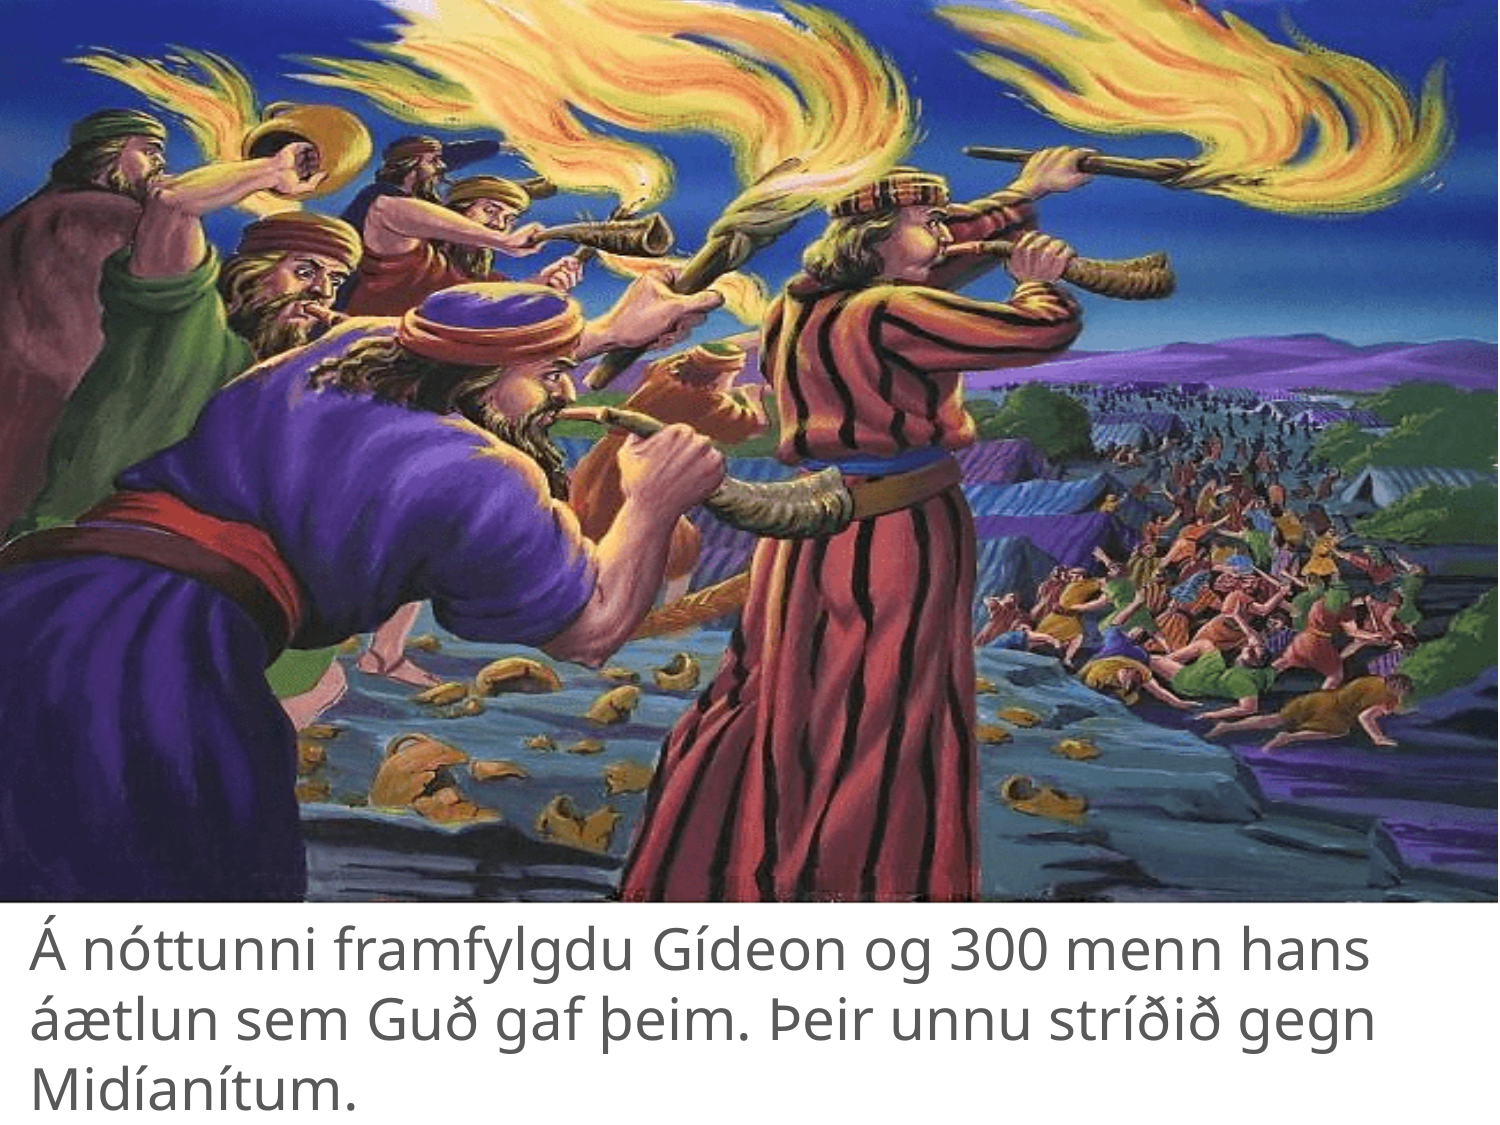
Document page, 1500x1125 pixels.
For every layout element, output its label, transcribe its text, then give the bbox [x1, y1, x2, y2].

text_box Á nóttunni framfylgdu Gídeon og 300 menn hans áætlun sem Guð gaf þeim. Þeir unnu stríðið gegn Midíanítum. [14, 911, 1500, 1125]
picture [0, 0, 1498, 906]
